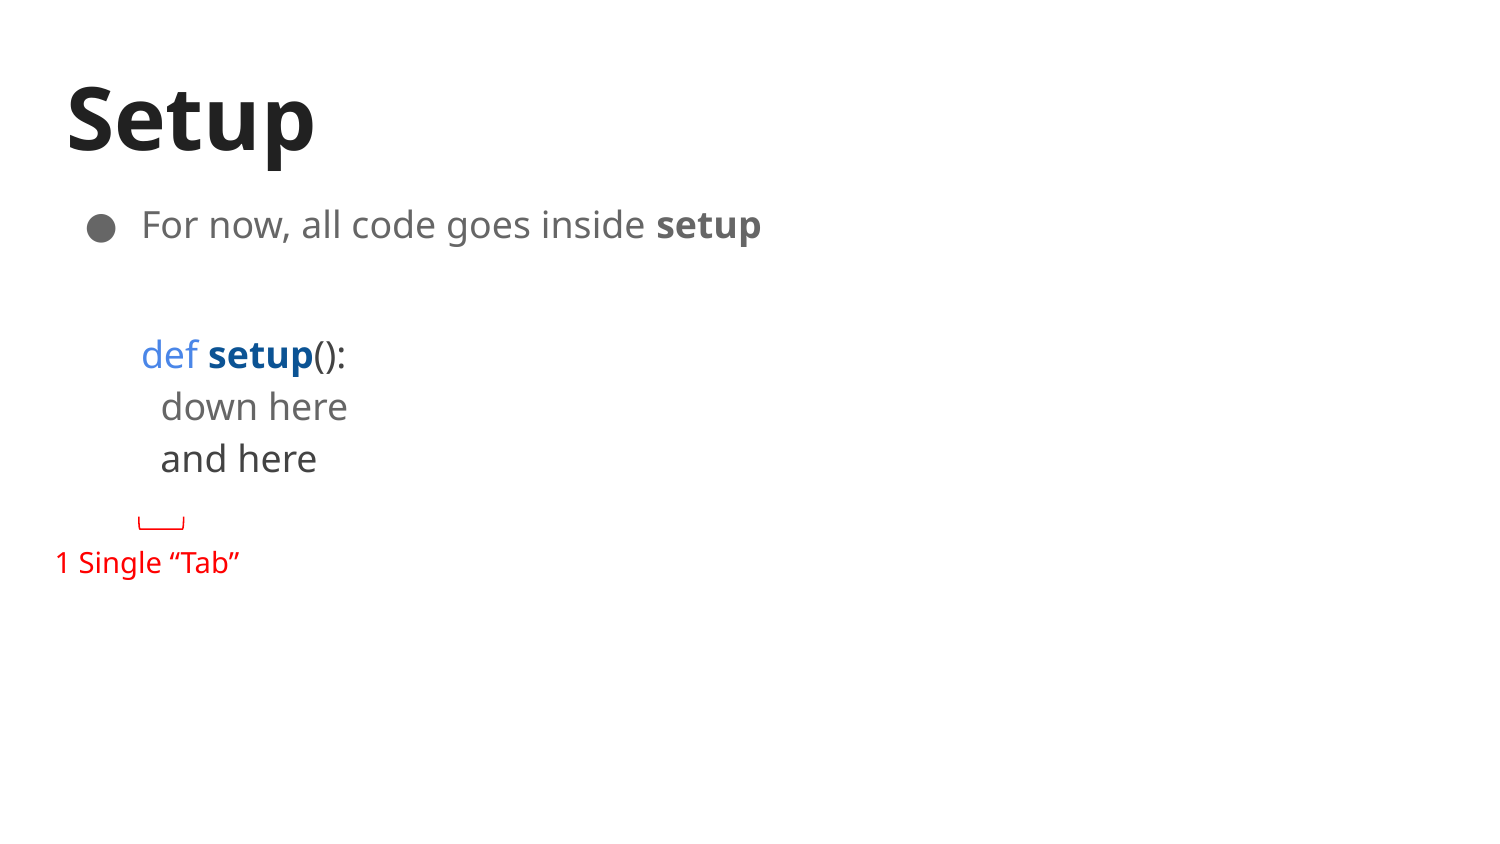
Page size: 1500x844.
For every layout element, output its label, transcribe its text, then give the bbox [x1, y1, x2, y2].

text_box 1 Single “Tab” [39, 529, 317, 607]
list For now, all code goes inside setup def setup(): down here and here [51, 180, 1449, 789]
text_box [138, 516, 184, 529]
title Setup [51, 48, 1449, 180]
